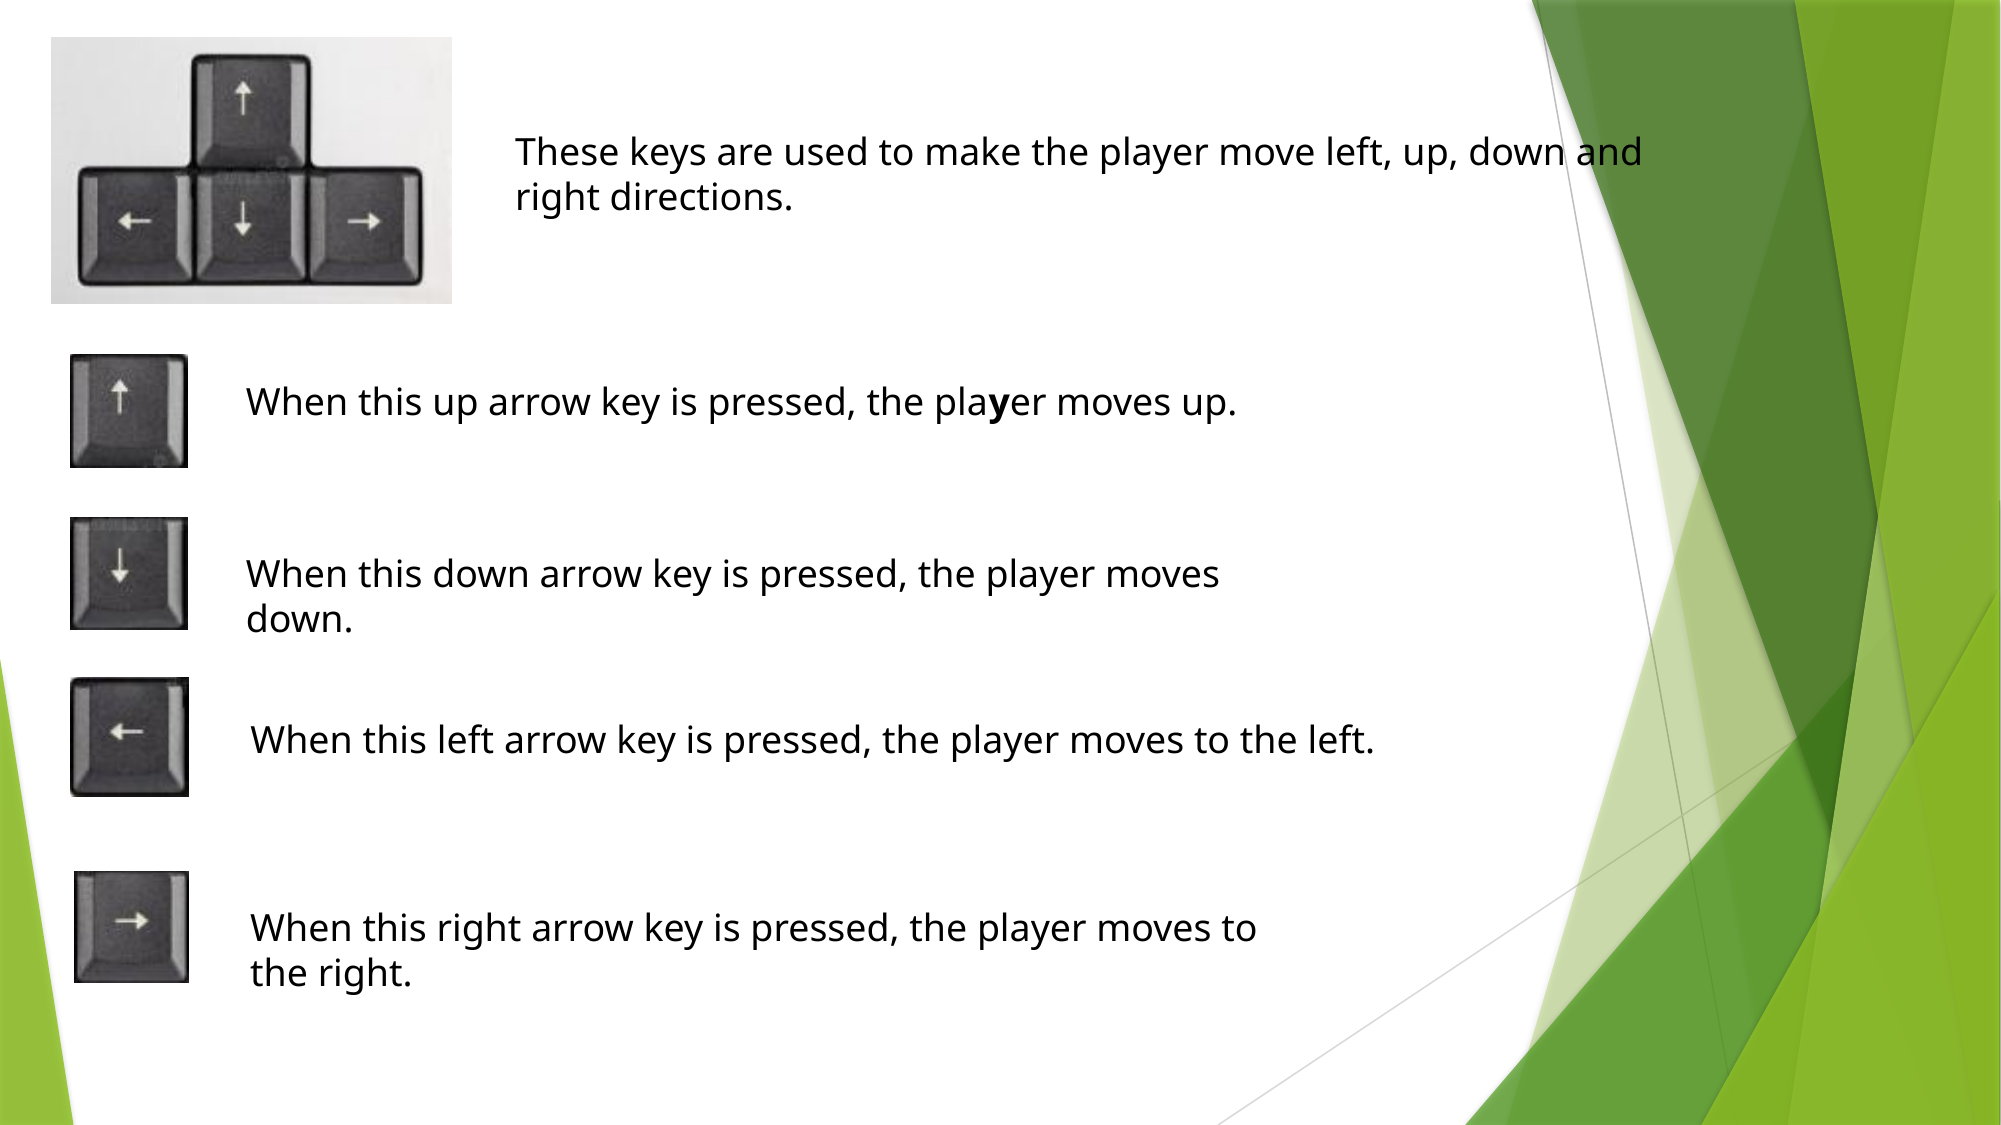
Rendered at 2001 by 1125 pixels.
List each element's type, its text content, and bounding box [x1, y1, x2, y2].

text_box When this up arrow key is pressed, the player moves up. [231, 370, 1274, 431]
picture [73, 870, 190, 983]
text_box When this right arrow key is pressed, the player moves to the right. [235, 896, 1294, 1001]
picture [70, 354, 188, 468]
picture [51, 36, 453, 305]
text_box When this down arrow key is pressed, the player moves down. [231, 542, 1248, 693]
picture [69, 677, 189, 798]
text_box These keys are used to make the player move left, up, down and right directions. [500, 120, 1695, 226]
text_box When this left arrow key is pressed, the player moves to the left. [235, 708, 1399, 769]
picture [70, 517, 189, 630]
